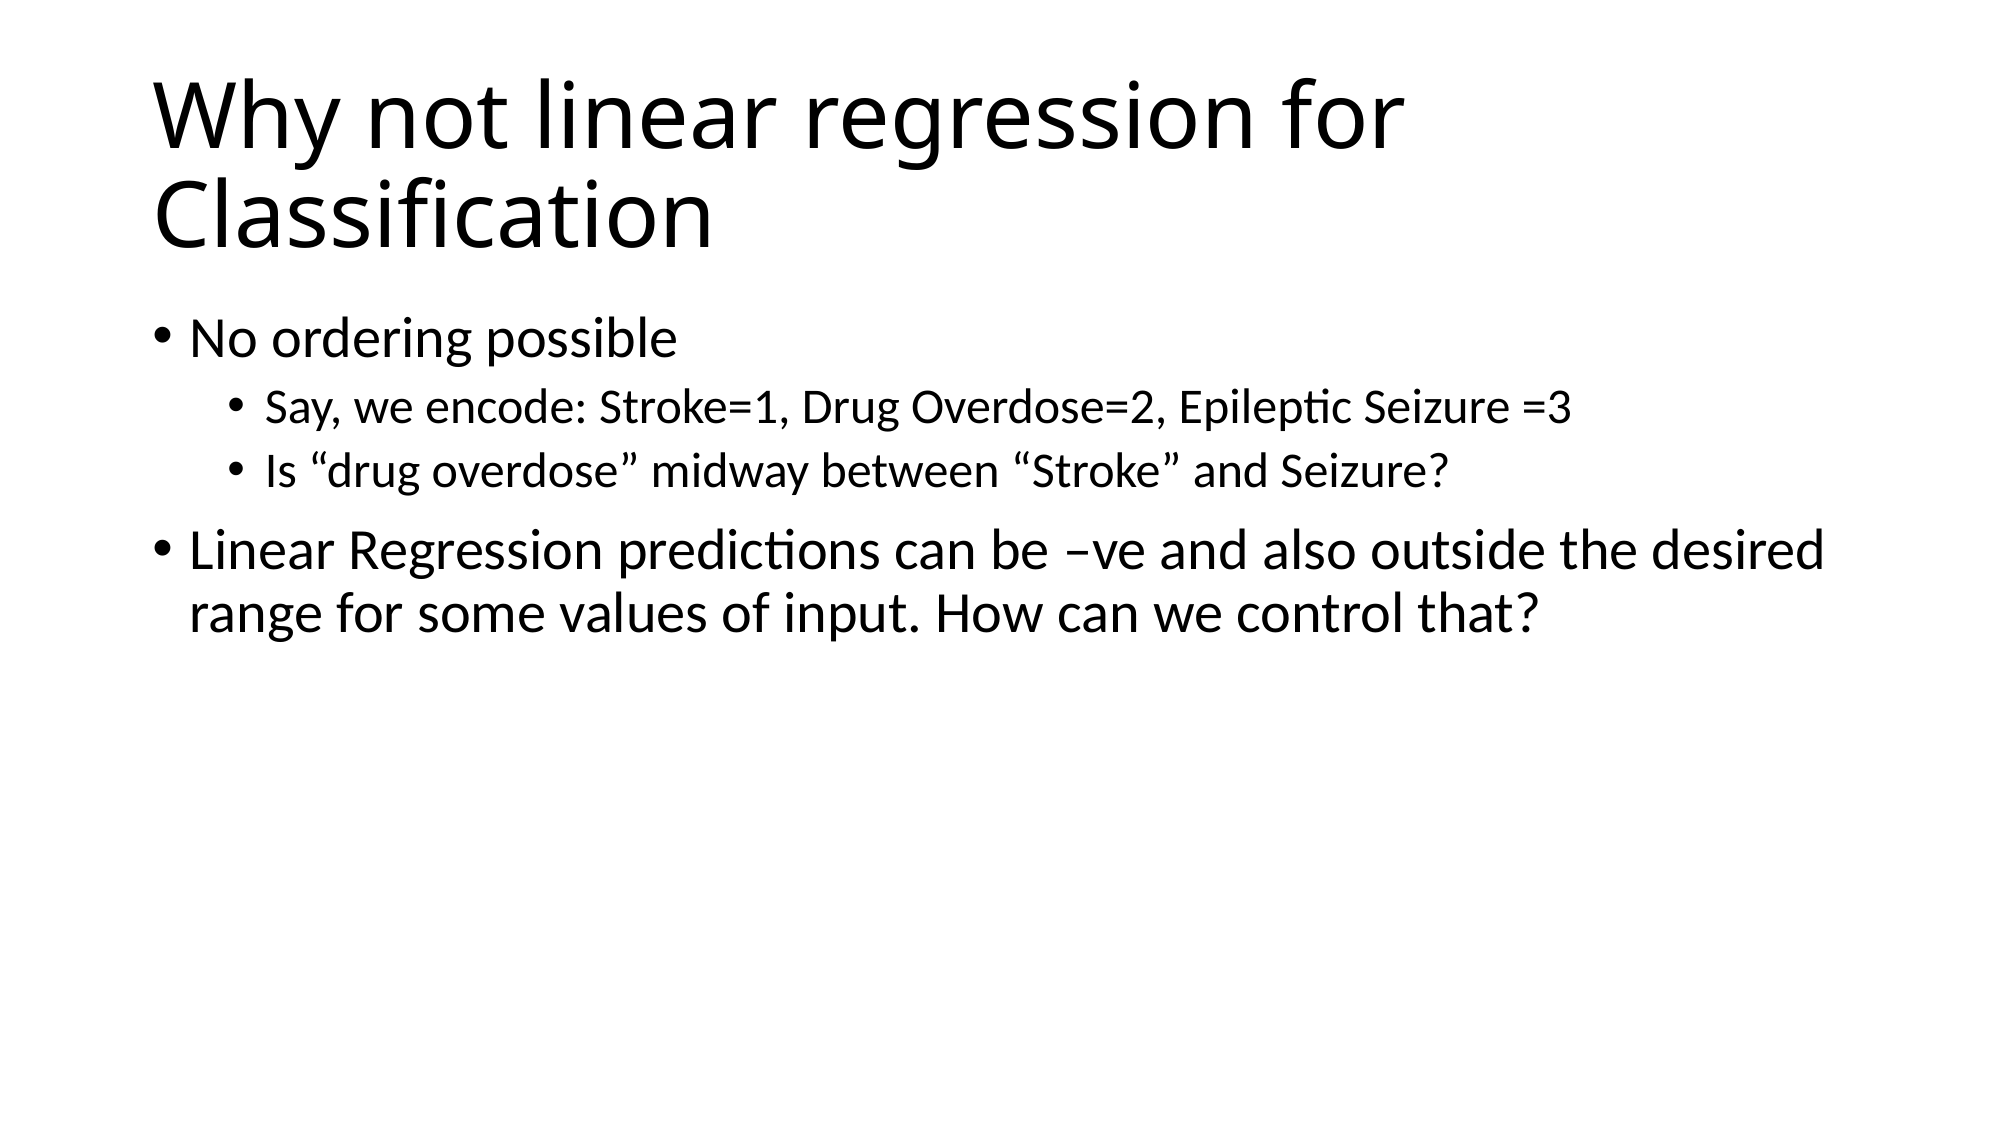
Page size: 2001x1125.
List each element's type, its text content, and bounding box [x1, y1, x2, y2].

list No ordering possible Say, we encode: Stroke=1, Drug Overdose=2, Epileptic Seizure =3 Is “drug overdose” midway between “Stroke” and Seizure? Linear Regression predictions can be –ve and also outside the desired range for some values of input. How can we control that? [137, 299, 1863, 1014]
title Why not linear regression for Classification [137, 59, 1863, 278]
